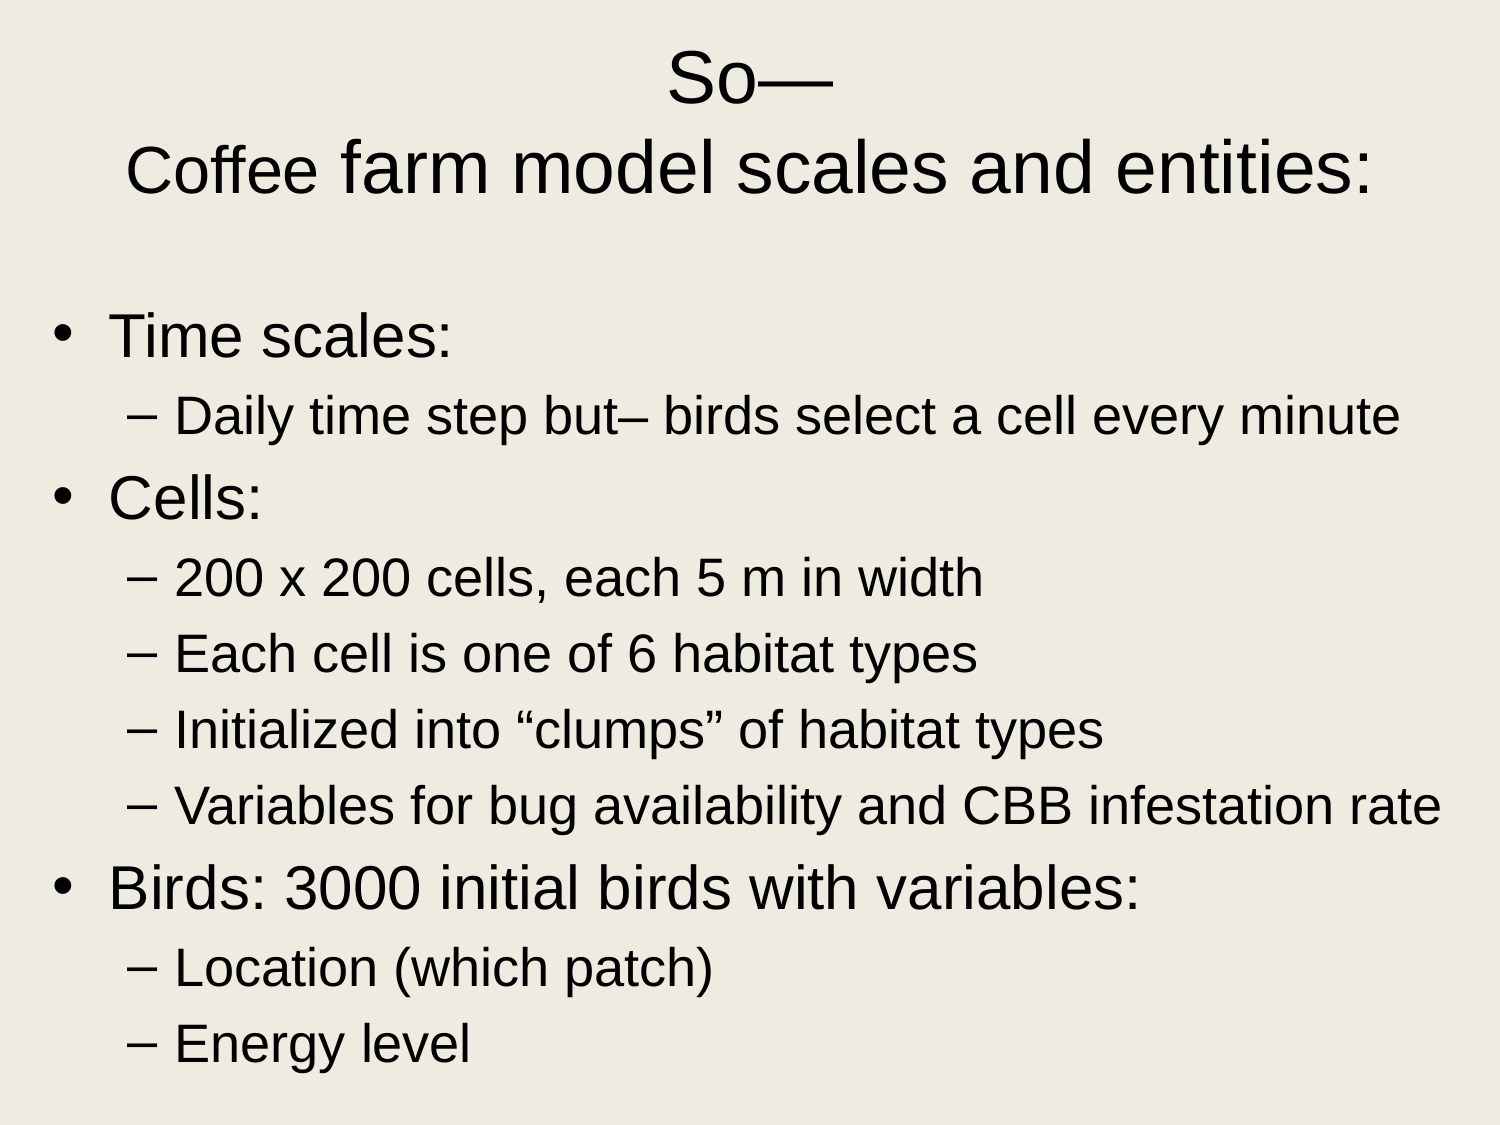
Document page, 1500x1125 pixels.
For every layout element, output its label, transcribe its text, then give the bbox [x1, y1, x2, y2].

title So— Coffee farm model scales and entities: [75, 24, 1425, 213]
list Time scales: Daily time step but– birds select a cell every minute Cells: 200 x 200 cells, each 5 m in width Each cell is one of 6 habitat types Initialized into “clumps” of habitat types Variables for bug availability and CBB infestation rate Birds: 3000 initial birds with variables: Location (which patch) Energy level [37, 287, 1463, 1100]
